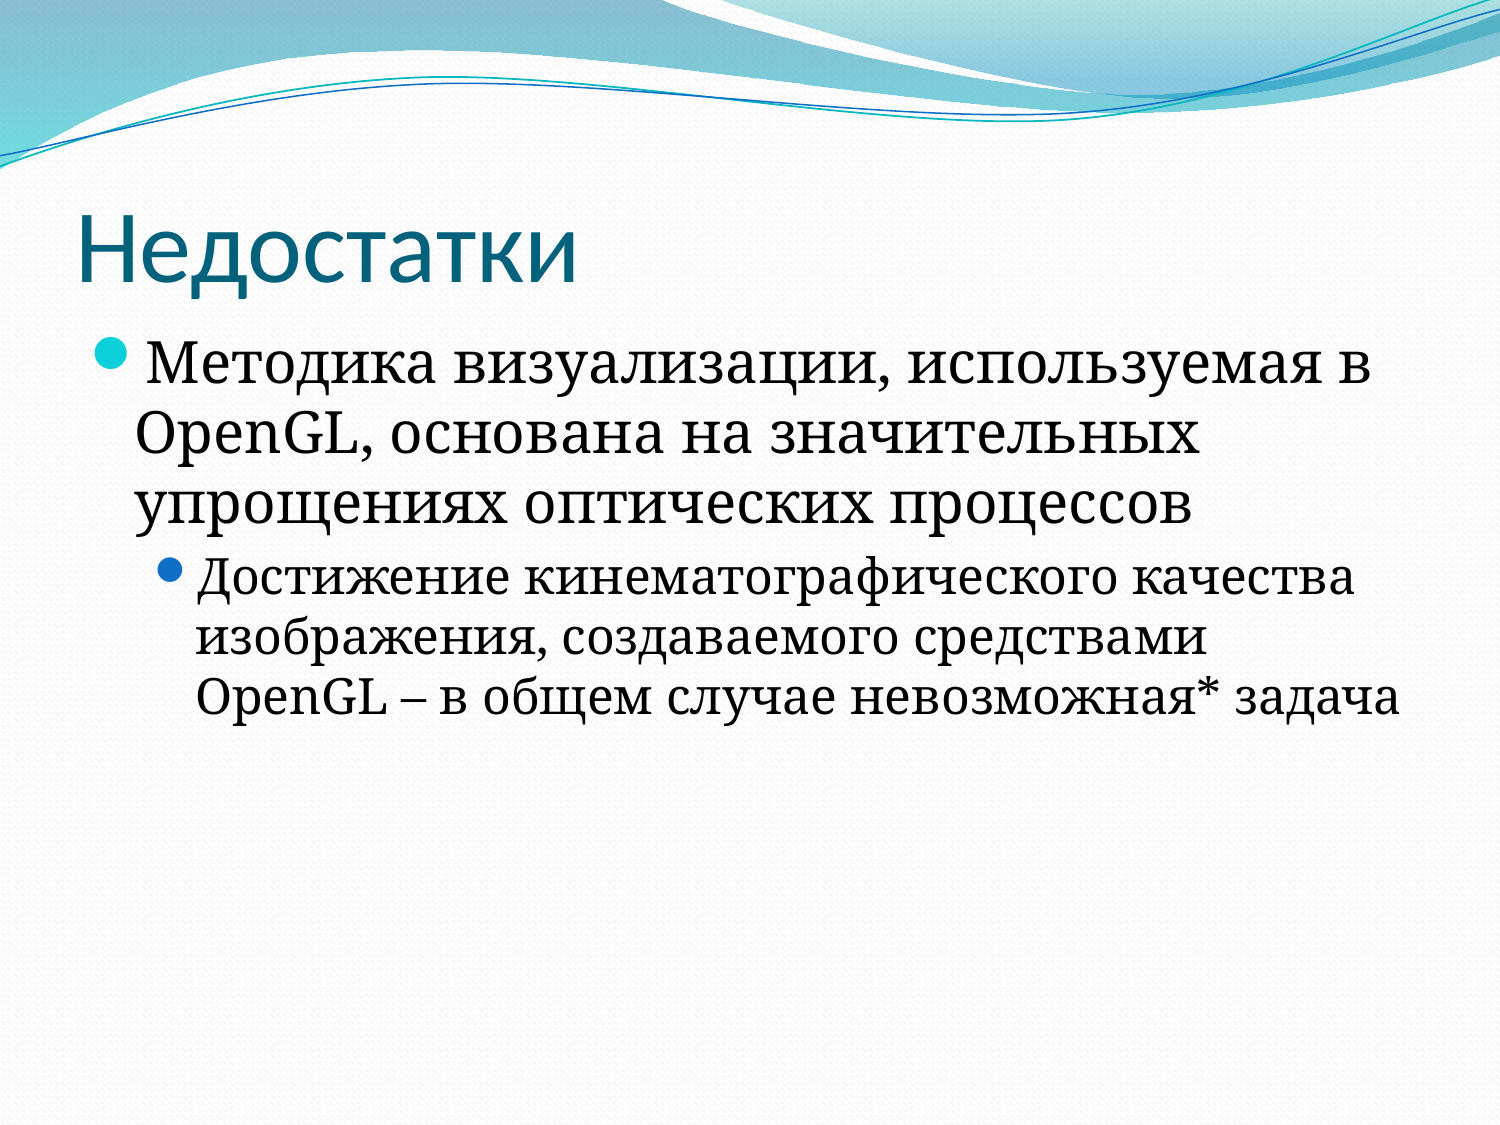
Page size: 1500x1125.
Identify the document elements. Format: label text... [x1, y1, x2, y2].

title Недостатки [74, 115, 1426, 304]
list Методика визуализации, используемая в OpenGL, основана на значительных упрощениях оптических процессов Достижение кинематографического качества изображения, создаваемого средствами OpenGL – в общем случае невозможная* задача [74, 317, 1426, 1038]
